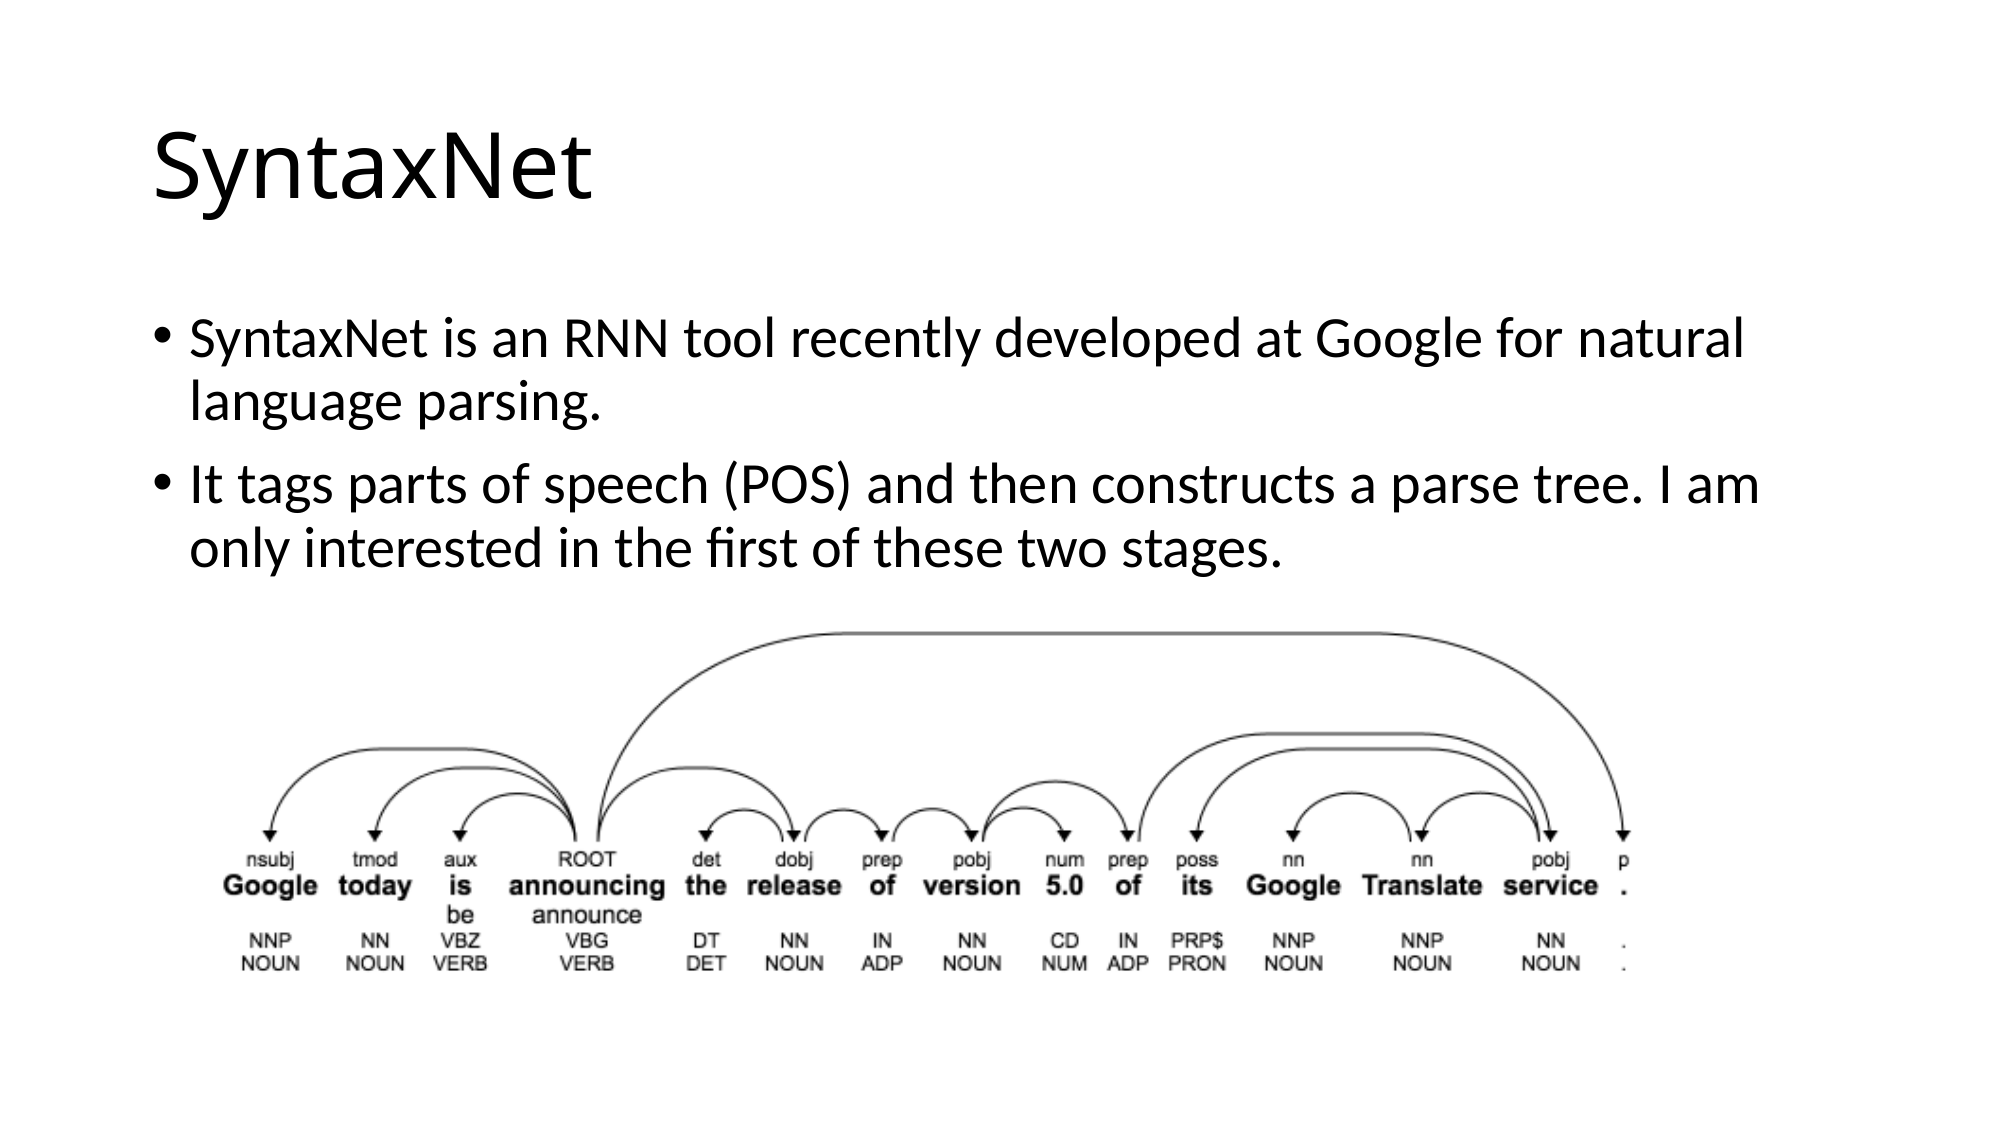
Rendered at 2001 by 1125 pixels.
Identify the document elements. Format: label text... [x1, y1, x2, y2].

list SyntaxNet is an RNN tool recently developed at Google for natural language parsing. It tags parts of speech (POS) and then constructs a parse tree. I am only interested in the first of these two stages. [137, 299, 1863, 1014]
picture [154, 579, 1775, 1096]
title SyntaxNet [137, 59, 1863, 278]
